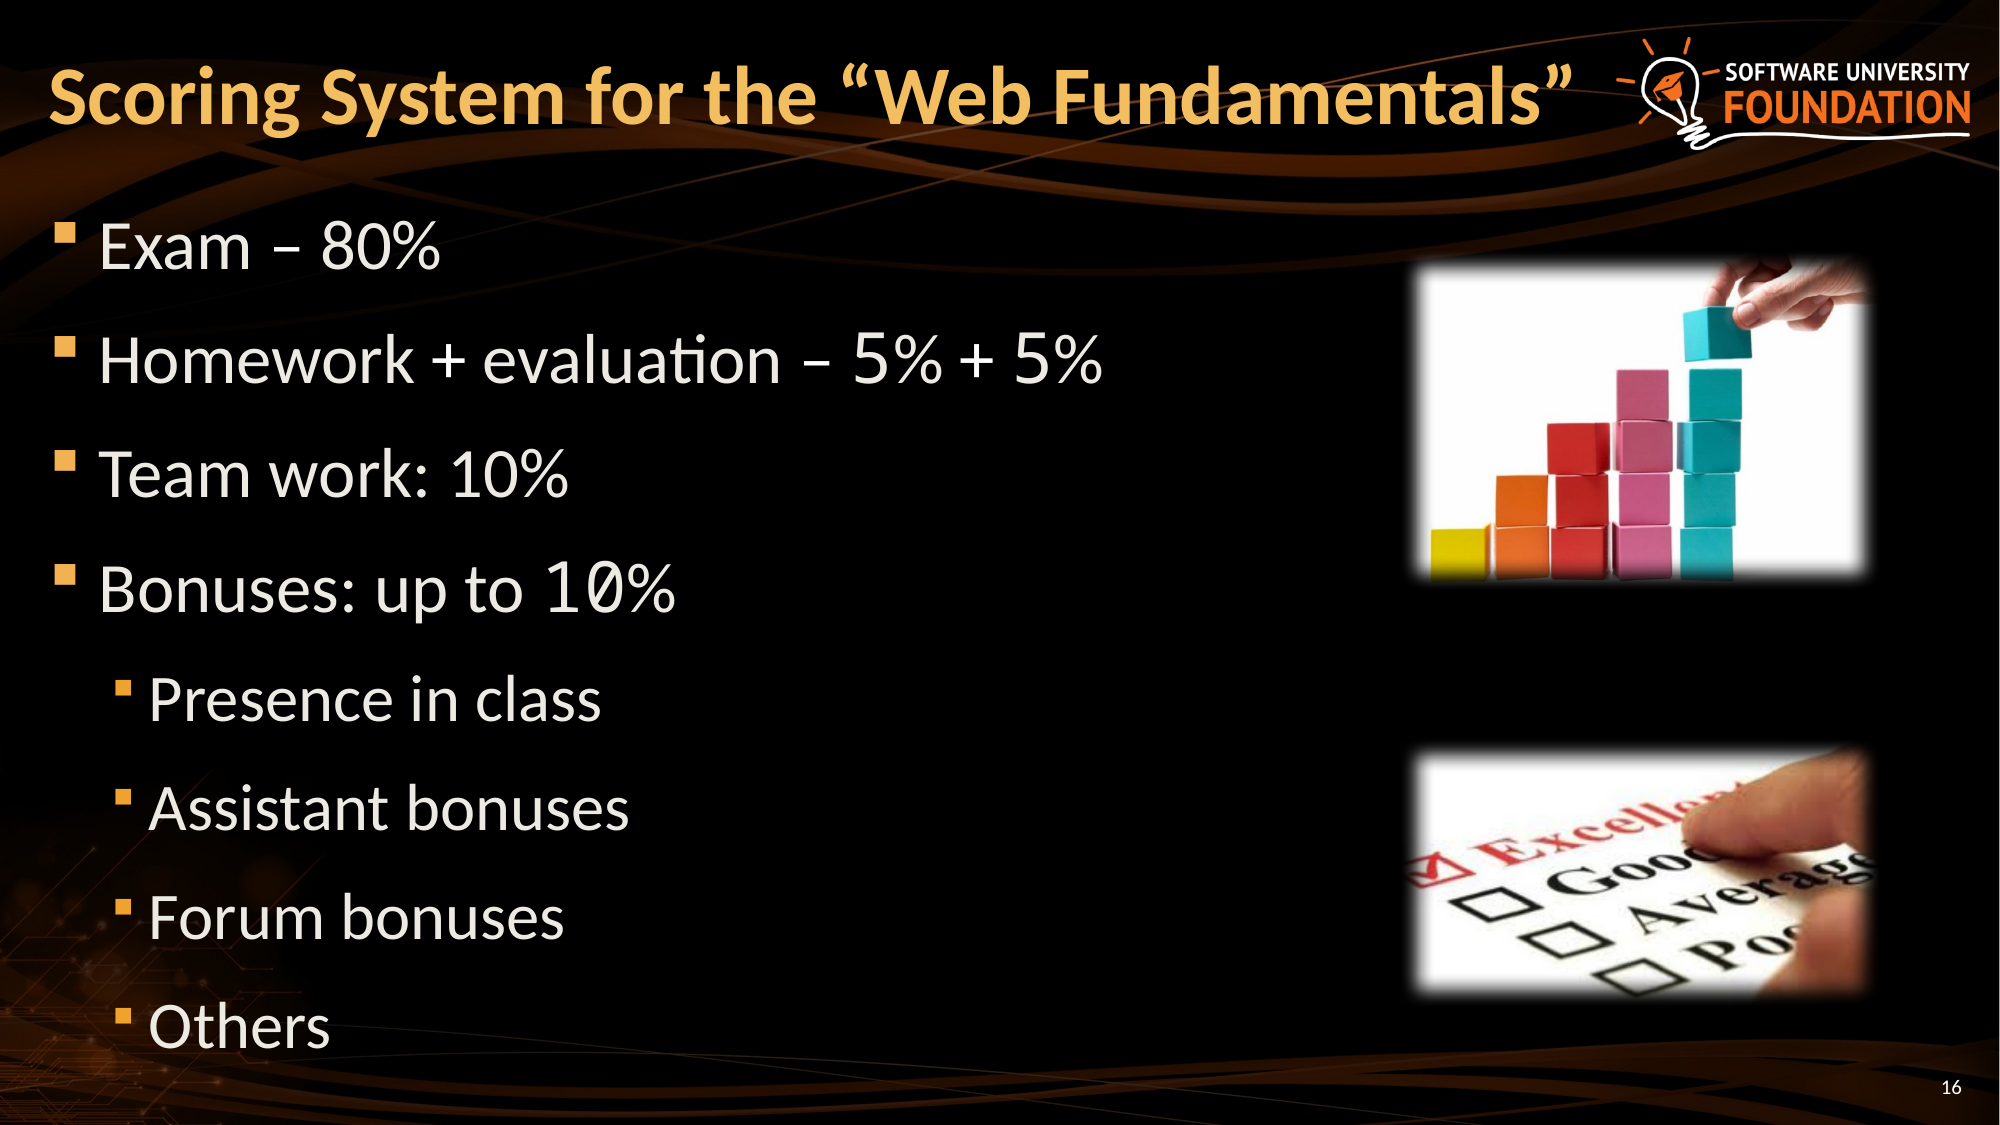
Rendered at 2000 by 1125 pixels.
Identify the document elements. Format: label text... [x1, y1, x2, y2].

list Exam – 80% Homework + evaluation – 5% + 5% Team work: 10% Bonuses: up to 10% Presence in class Assistant bonuses Forum bonuses Others [31, 188, 1968, 1103]
picture [0, 0, 2000, 1125]
title Scoring System for the “Web Fundamentals” [30, 6, 1602, 189]
